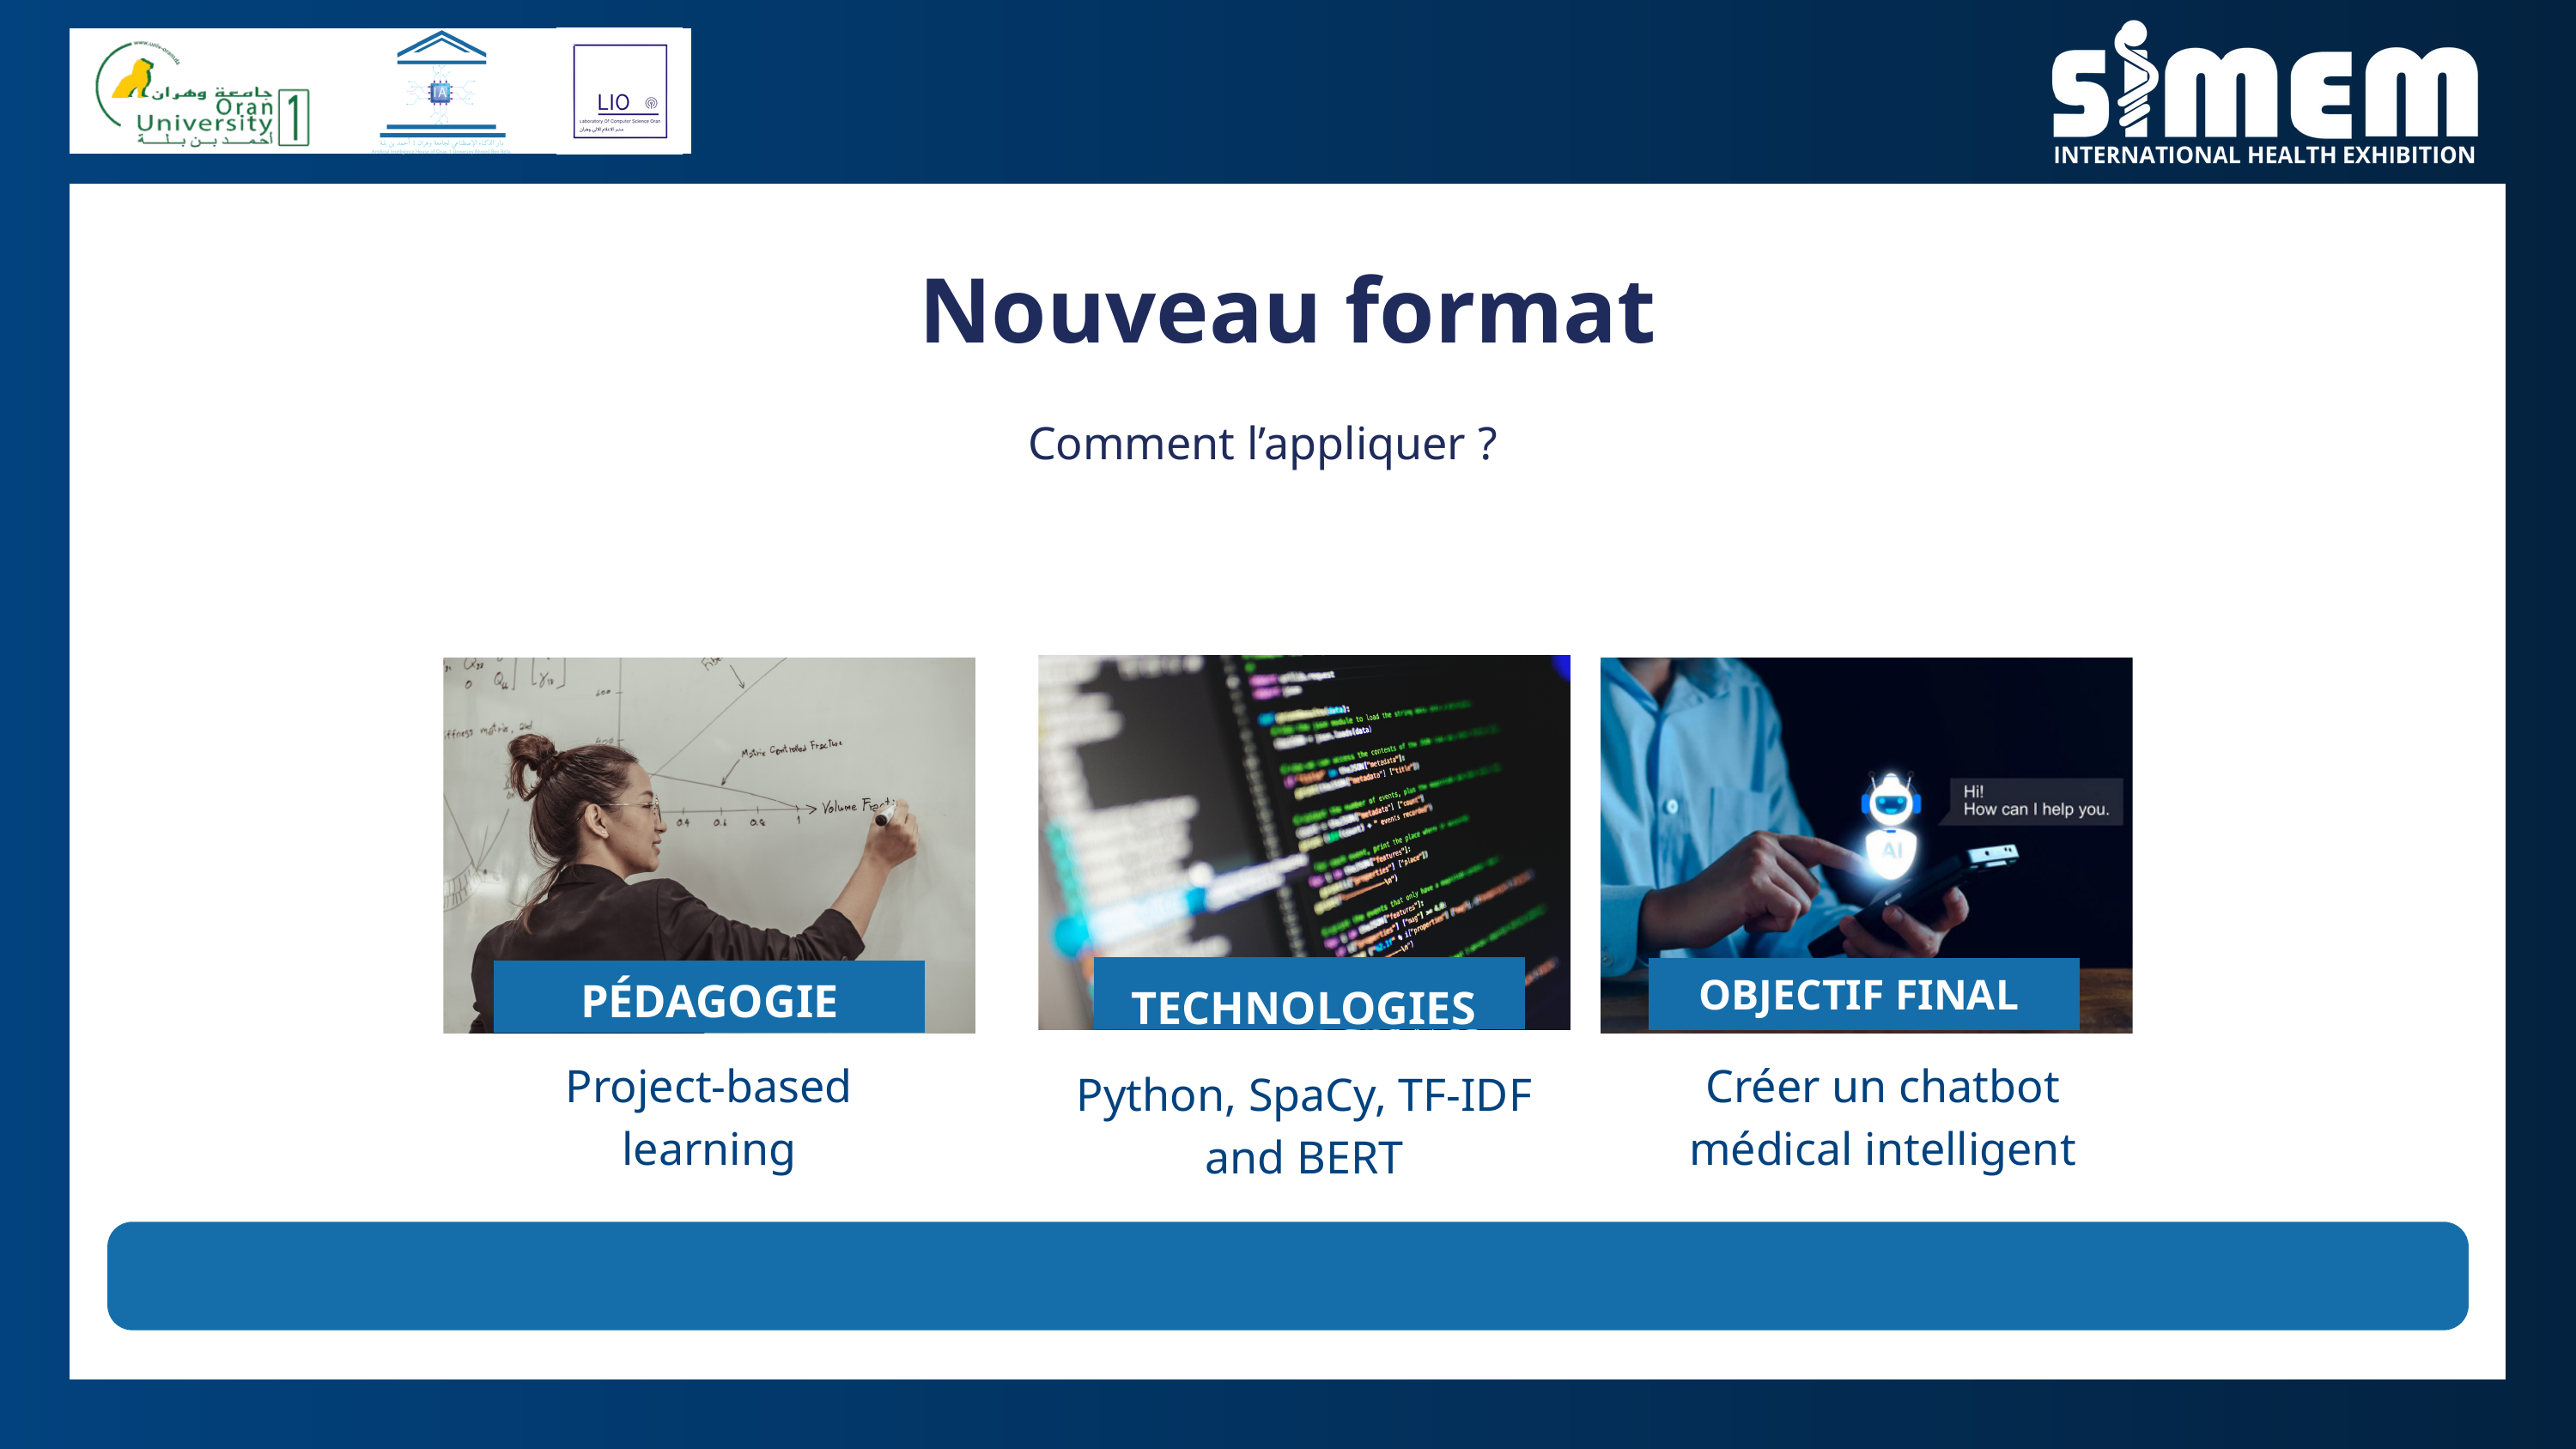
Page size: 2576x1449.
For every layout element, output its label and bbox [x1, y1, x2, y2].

text_box [1038, 655, 1571, 1030]
text_box [70, 27, 692, 155]
text_box [1093, 957, 1526, 1030]
text_box [1600, 658, 2133, 1034]
text_box [493, 960, 926, 1034]
text_box [106, 1222, 2470, 1331]
text_box [443, 658, 976, 1034]
text_box [70, 184, 2506, 1380]
text_box [1999, 15, 2506, 180]
text_box [1648, 957, 2081, 1030]
